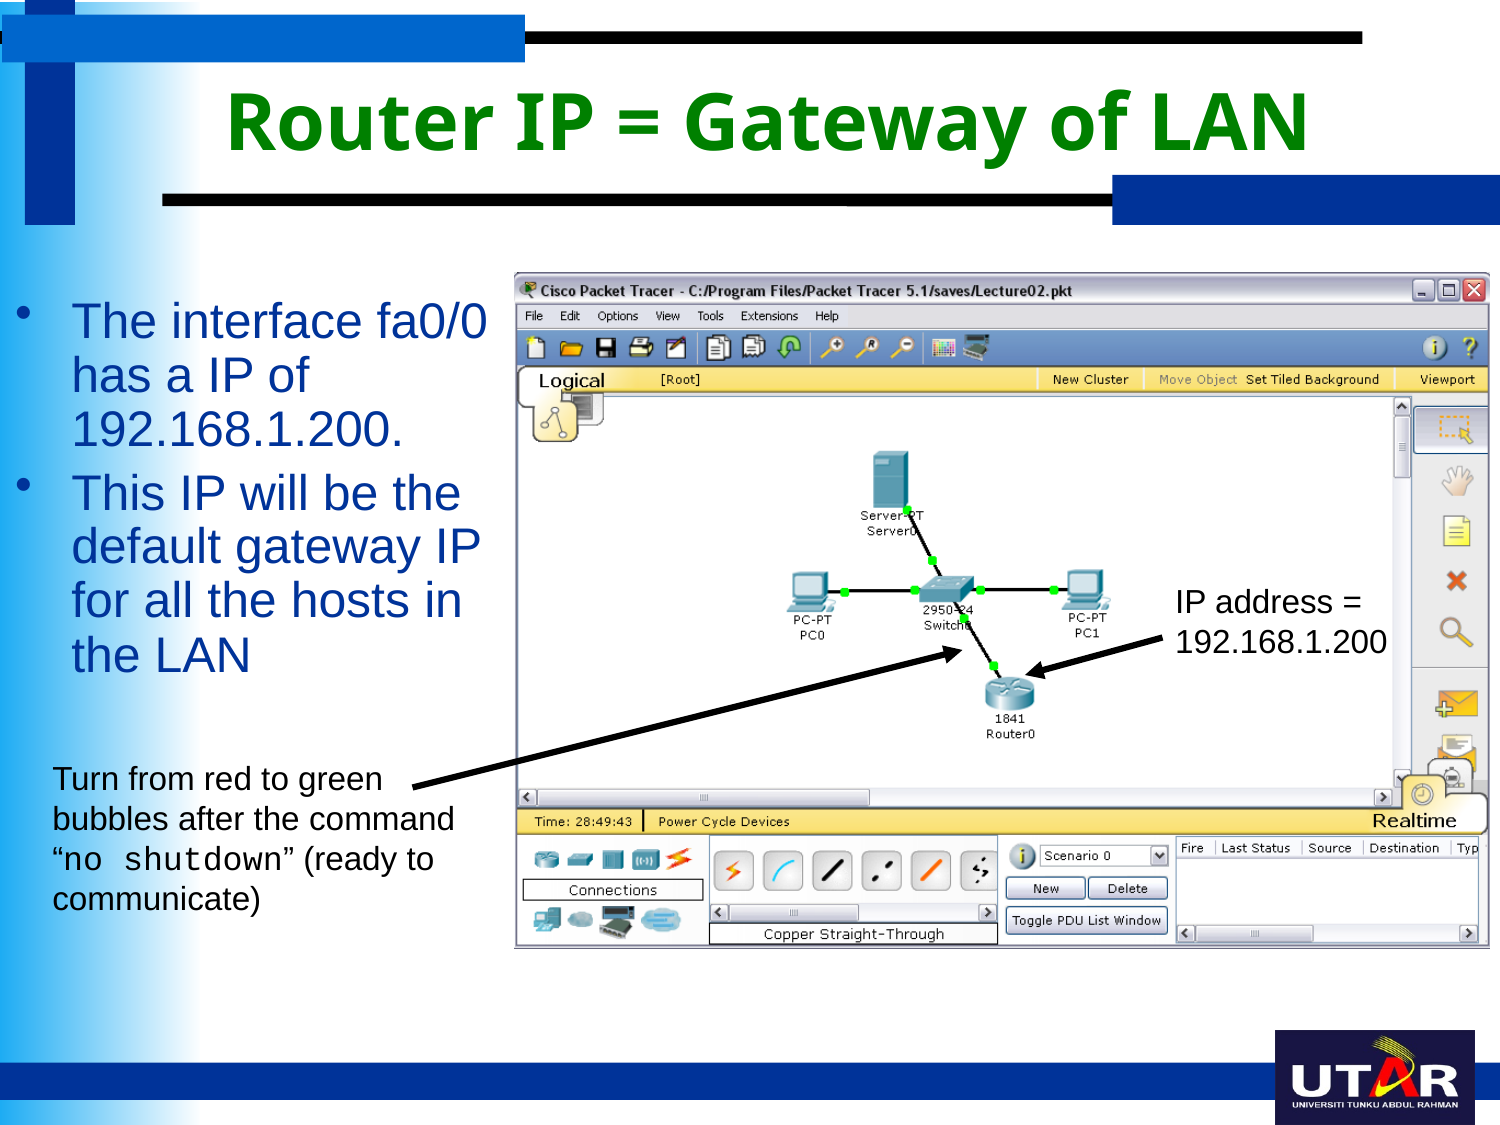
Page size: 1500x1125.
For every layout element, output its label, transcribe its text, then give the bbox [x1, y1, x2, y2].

title Router IP = Gateway of LAN [74, 49, 1463, 188]
picture [1275, 1030, 1475, 1125]
list The interface fa0/0 has a IP of 192.168.1.200. This IP will be the default gateway IP for all the hosts in the LAN [0, 287, 509, 763]
text_box Turn from red to green bubbles after the command “no shutdown” (ready to communicate) [37, 749, 488, 925]
picture [514, 272, 1490, 949]
